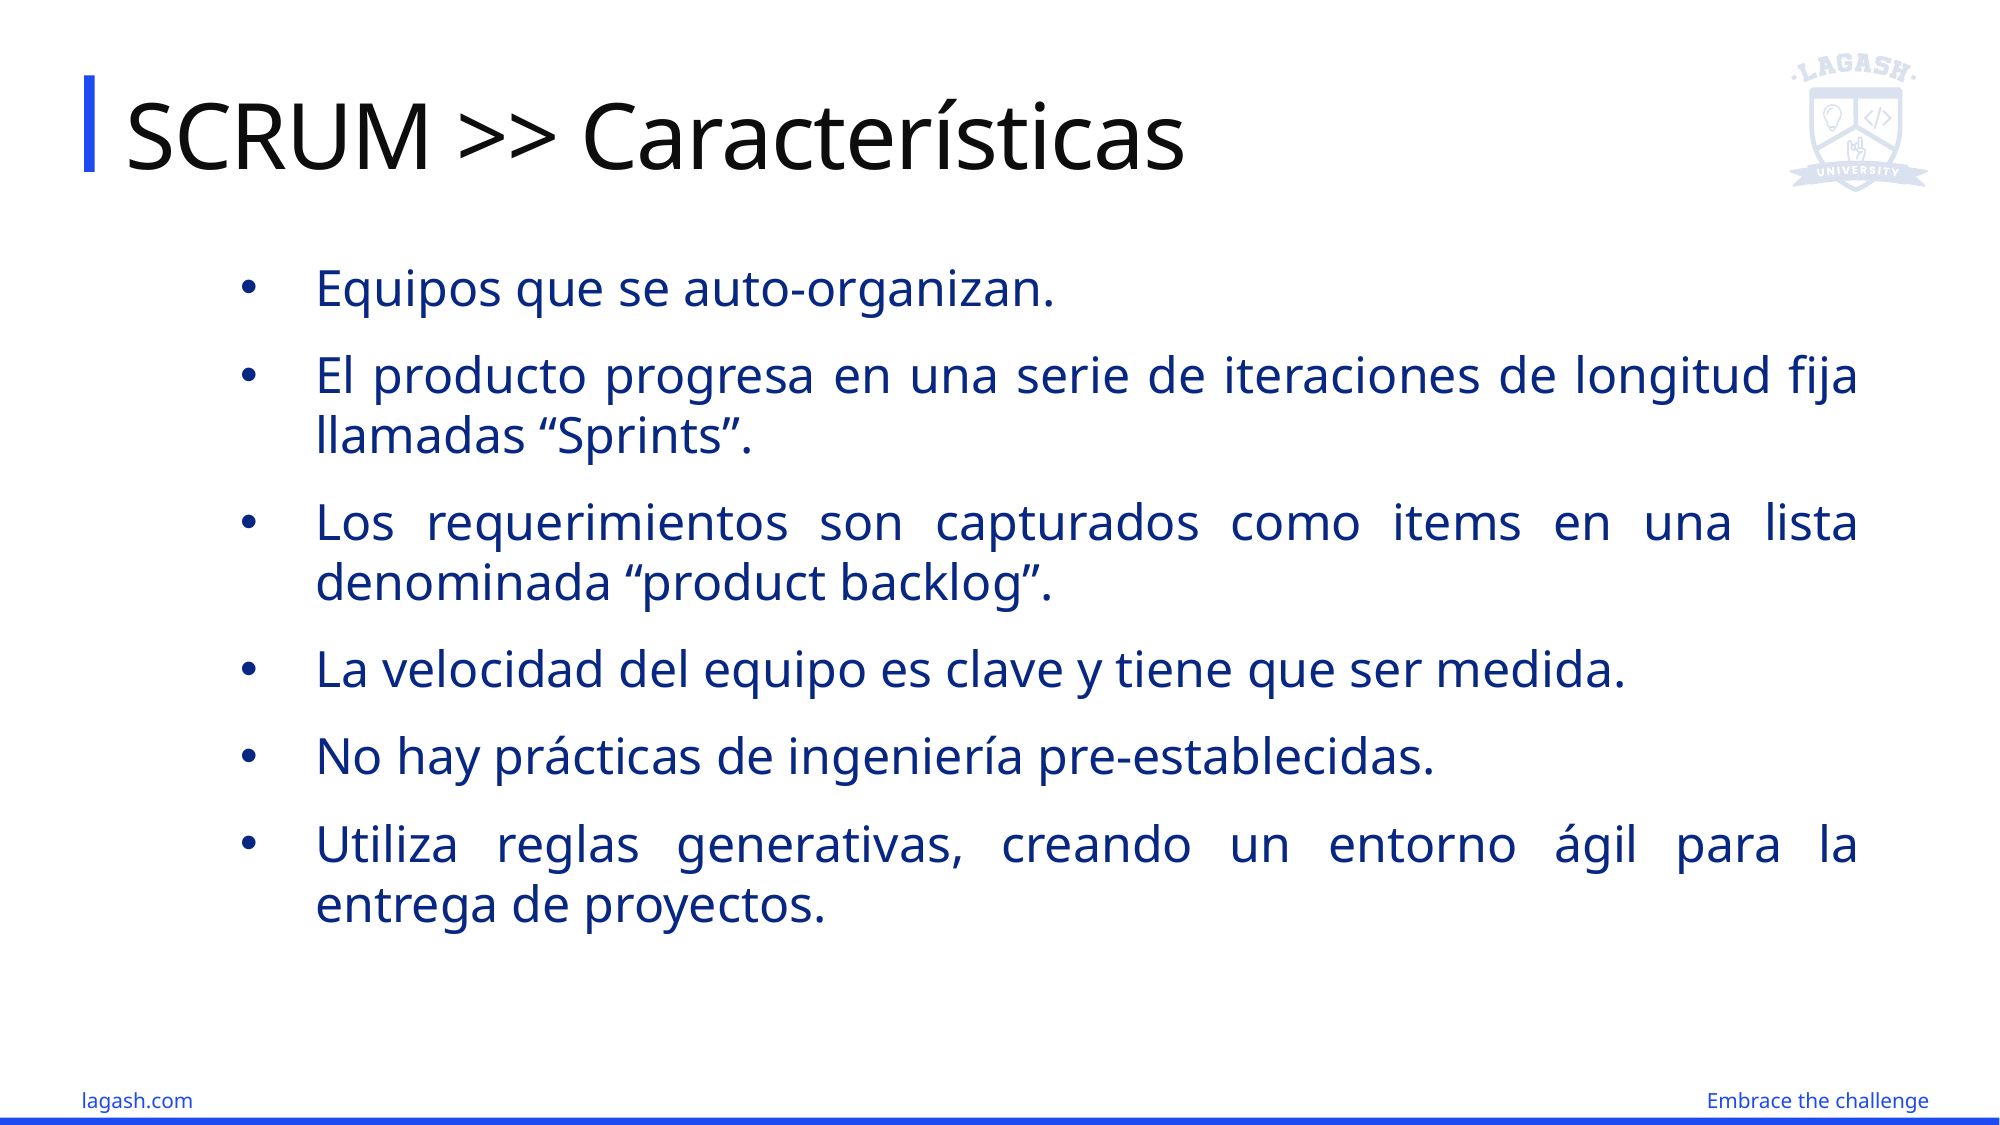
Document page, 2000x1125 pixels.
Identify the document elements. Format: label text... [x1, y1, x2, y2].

picture [1789, 52, 1929, 193]
text_box Equipos que se auto-organizan. El producto progresa en una serie de iteraciones de longitud fija llamadas “Sprints”. Los requerimientos son capturados como items en una lista denominada “product backlog”. La velocidad del equipo es clave y tiene que ser medida. No hay prácticas de ingeniería pre-establecidas. Utiliza reglas generativas, creando un entorno ágil para la entrega de proyectos. [110, 249, 1876, 1027]
list SCRUM >> Características [110, 75, 1925, 204]
